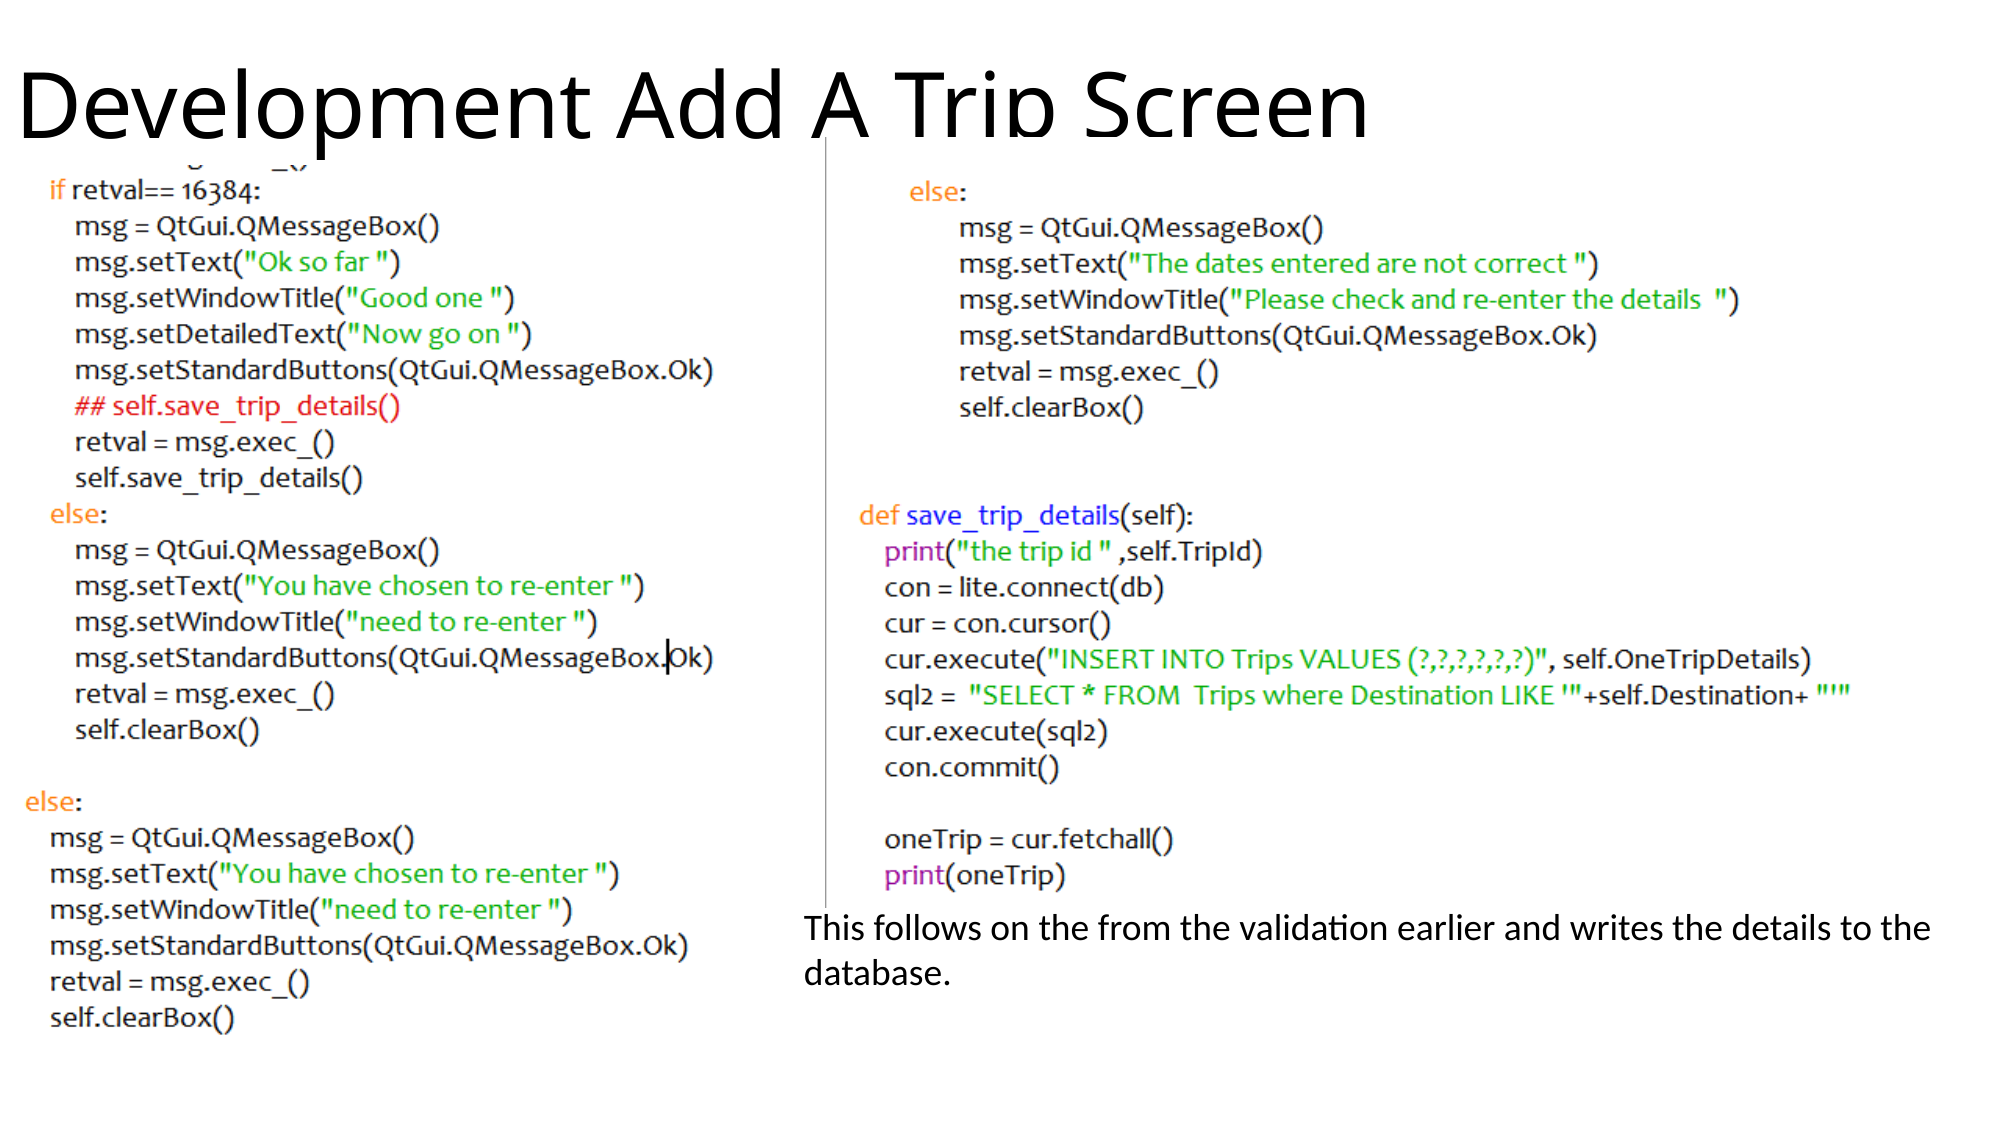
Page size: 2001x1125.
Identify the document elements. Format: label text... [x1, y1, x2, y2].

picture [0, 165, 790, 1038]
text_box This follows on the from the validation earlier and writes the details to the database. [790, 895, 2000, 1001]
title Development Add A Trip Screen [0, 0, 1725, 218]
picture [824, 137, 1919, 908]
